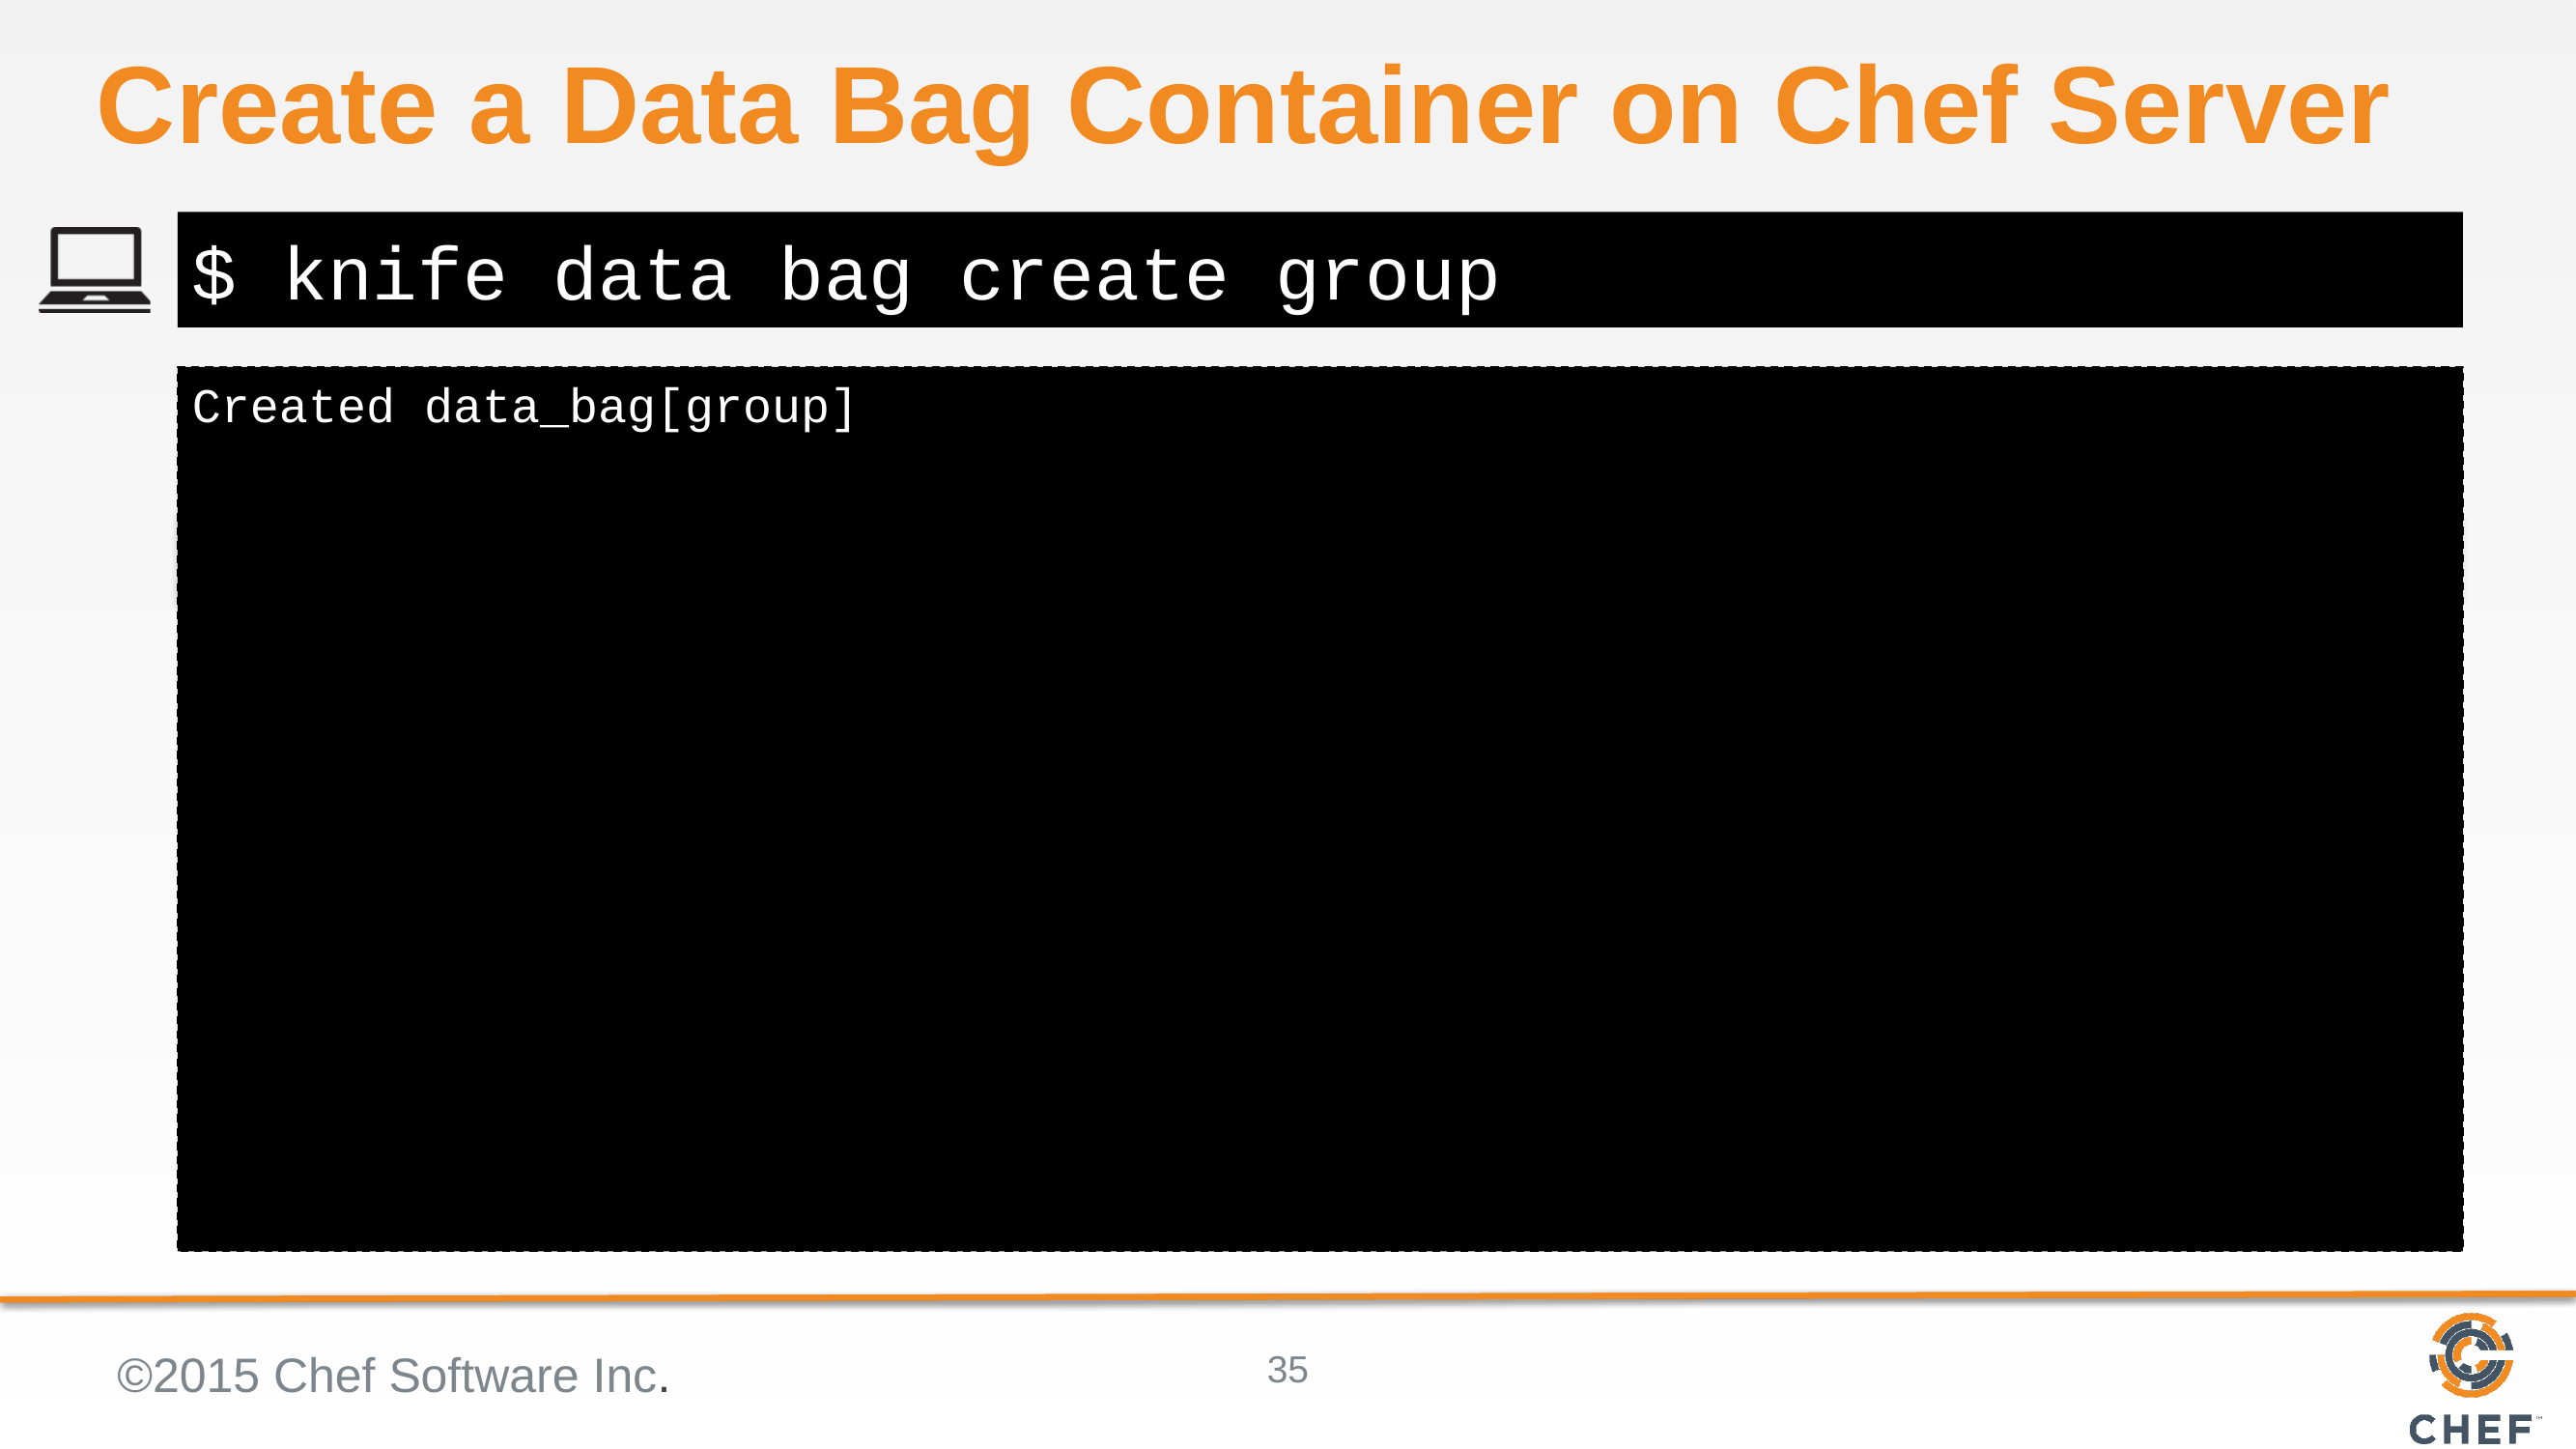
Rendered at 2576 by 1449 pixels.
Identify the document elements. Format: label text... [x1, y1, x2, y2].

footer ©2015 Chef Software Inc. [102, 1336, 948, 1418]
slide_number 35 [1172, 1338, 1403, 1416]
title Create a Data Bag Container on Chef Server [96, 48, 2463, 180]
list Created data_bag[group] [177, 366, 2464, 1252]
picture [2399, 1297, 2550, 1449]
list $ knife data bag create group [177, 212, 2463, 327]
